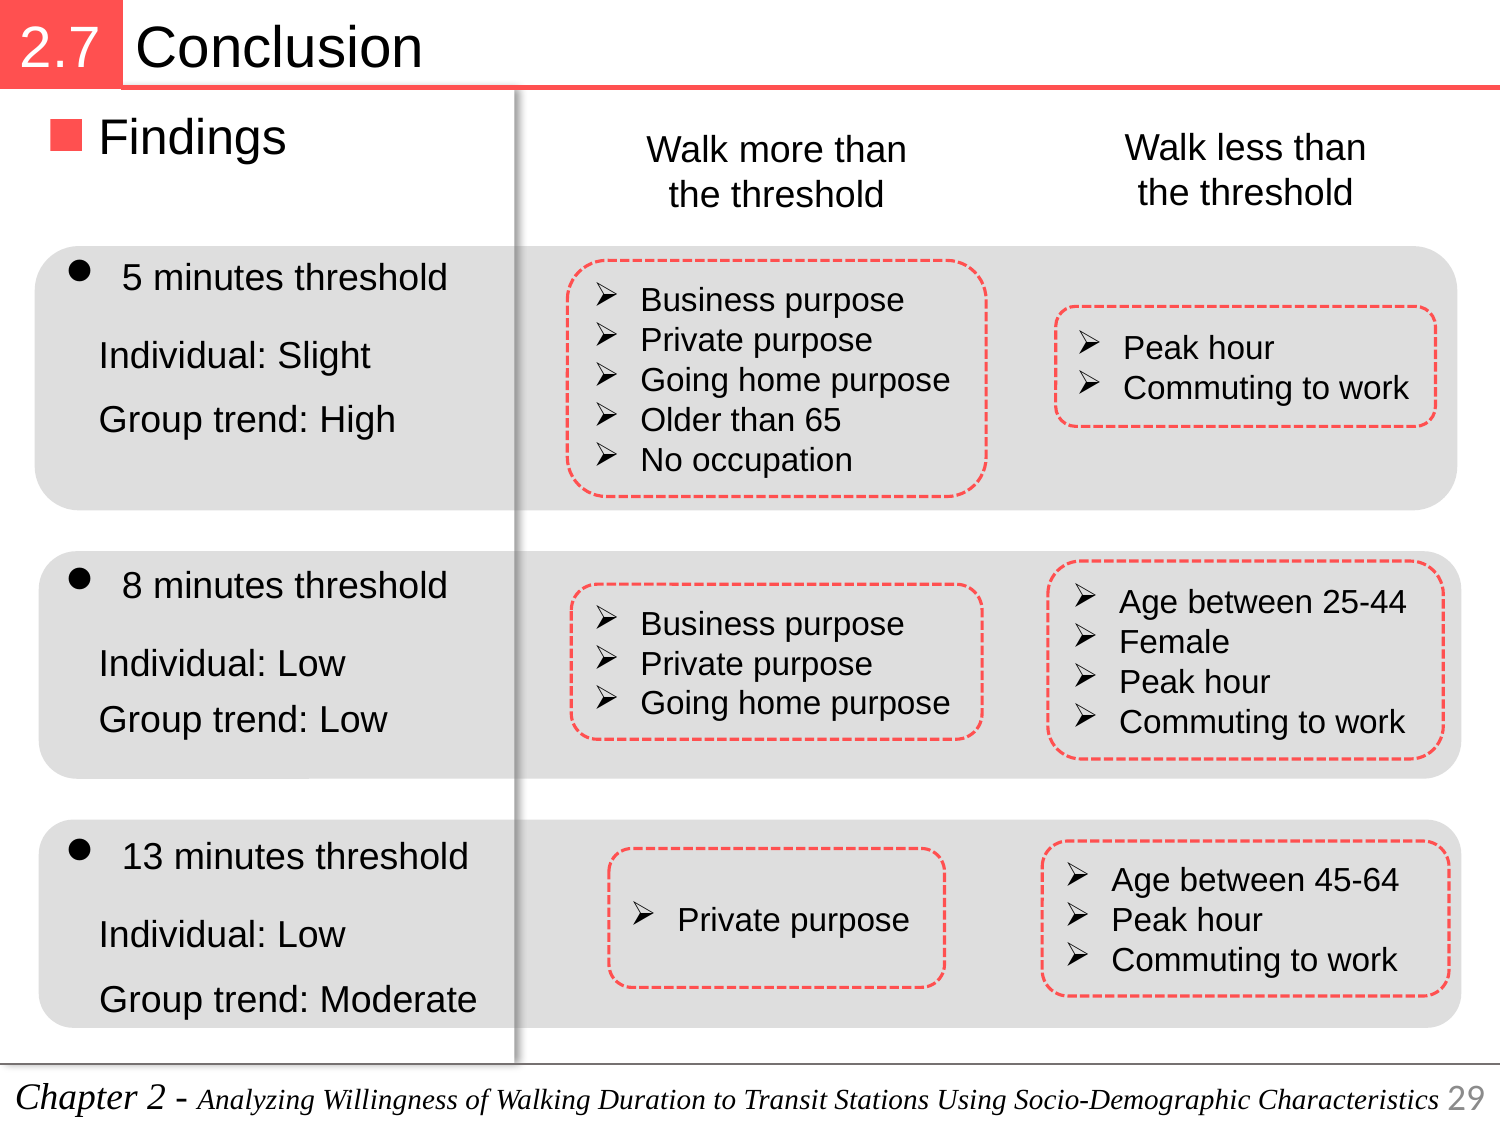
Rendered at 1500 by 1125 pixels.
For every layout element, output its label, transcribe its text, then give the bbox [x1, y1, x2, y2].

text_box Peak hour Commuting to work [1054, 305, 1437, 428]
text_box [37, 550, 1463, 780]
text_box [33, 245, 1459, 512]
text_box 2.7 [0, 0, 121, 87]
text_box [37, 827, 50, 1021]
slide_number 29 [1162, 1065, 1500, 1125]
text_box Chapter 2 - Analyzing Willingness of Walking Duration to Transit Stations Using Socio-Demographic Characteristics [0, 1065, 1162, 1125]
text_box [50, 824, 496, 1028]
text_box Age between 45-64 Peak hour Commuting to work [1041, 839, 1451, 998]
text_box Age between 25-44 Female Peak hour Commuting to work [1046, 559, 1445, 761]
text_box Walk more than the threshold [606, 117, 948, 223]
text_box Business purpose Private purpose Going home purpose Older than 65 No occupation [566, 259, 988, 498]
text_box [54, 818, 1463, 1029]
text_box Walk less than the threshold [1089, 115, 1402, 221]
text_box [50, 245, 497, 448]
text_box [0, 88, 515, 1063]
text_box Conclusion [121, 1, 1500, 85]
text_box Business purpose Private purpose Going home purpose [570, 583, 984, 741]
text_box Private purpose [607, 847, 946, 989]
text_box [50, 553, 494, 749]
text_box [50, 96, 304, 173]
